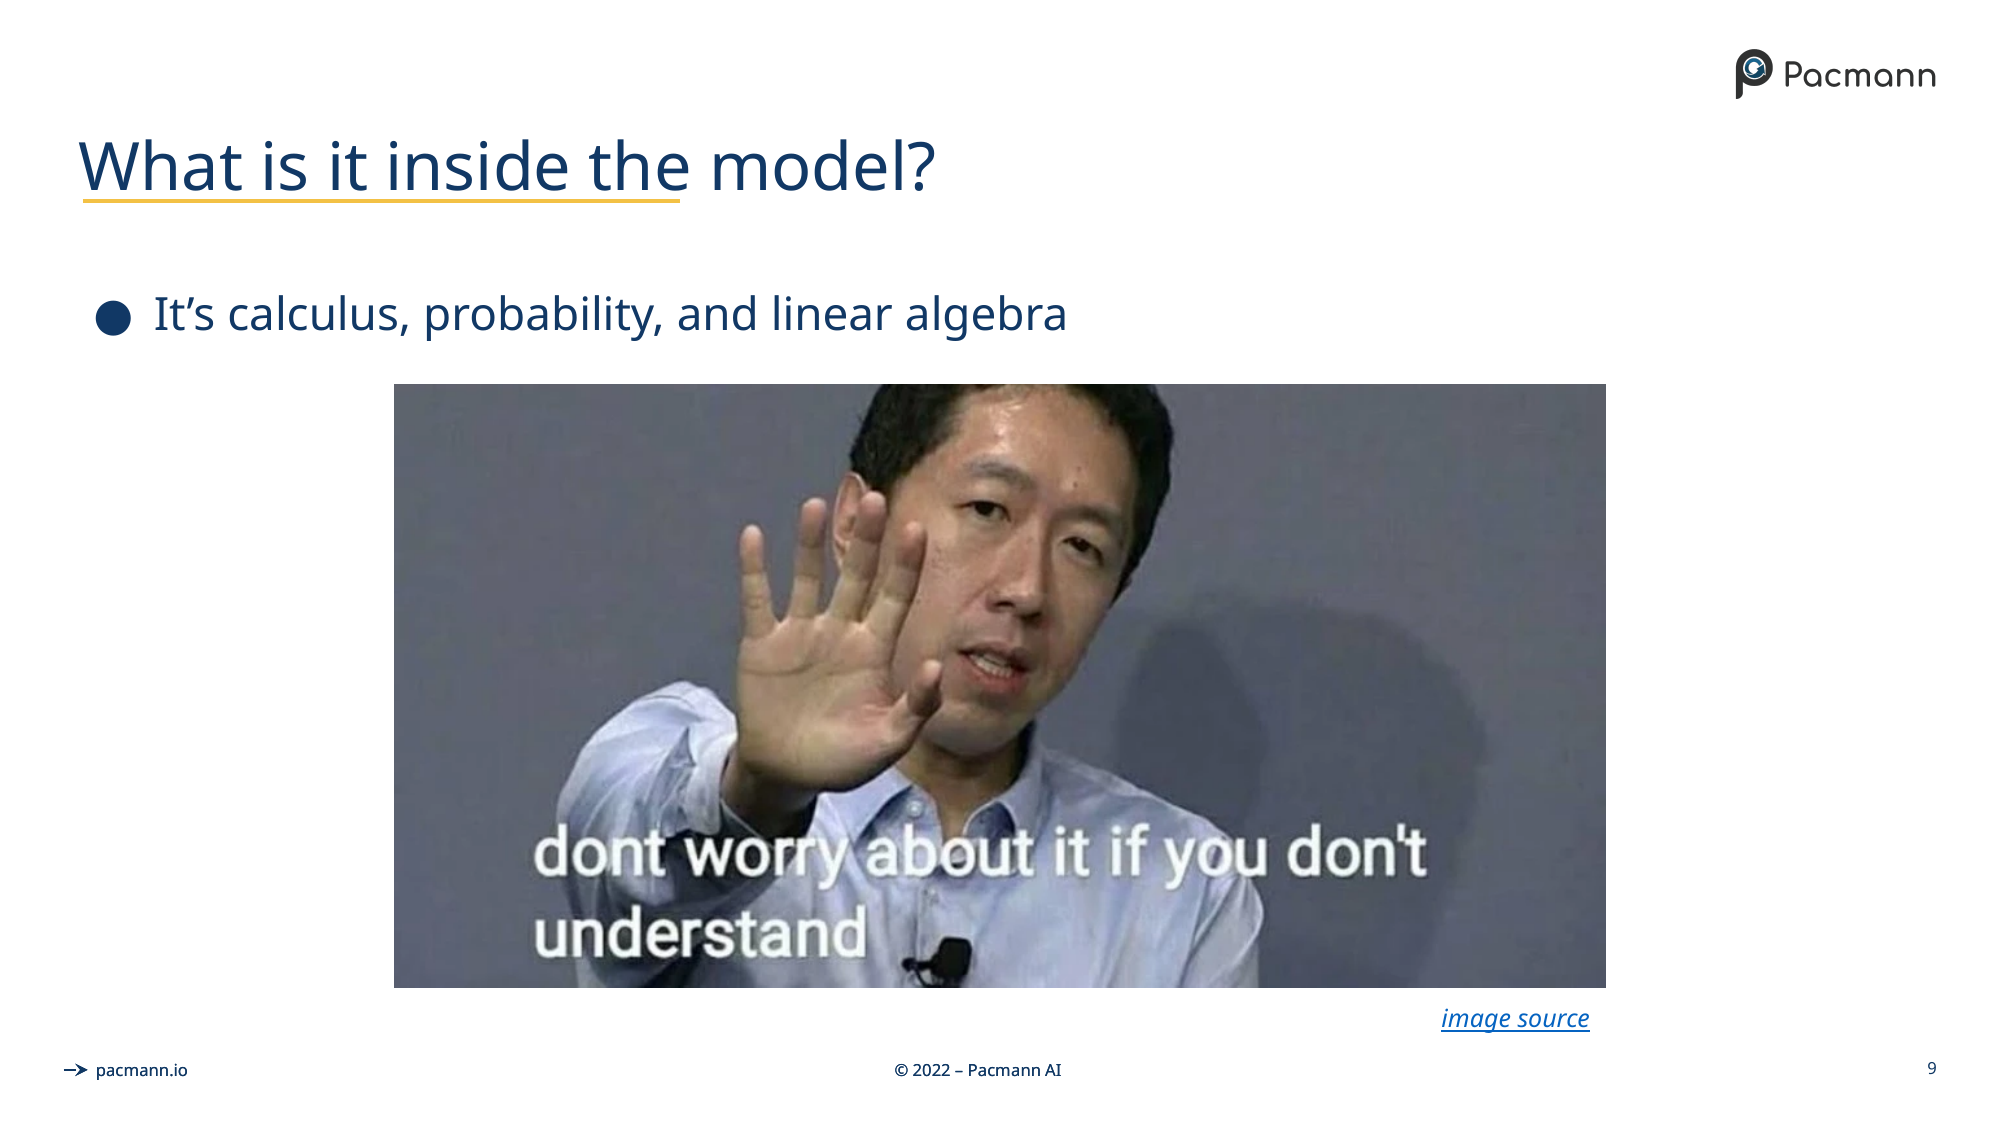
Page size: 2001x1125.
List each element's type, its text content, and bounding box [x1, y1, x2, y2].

title What is it inside the model? [63, 59, 1952, 278]
text_box It’s calculus, probability, and linear algebra [63, 277, 1897, 348]
text_box image source [1019, 996, 1606, 1052]
picture [1707, 36, 1966, 112]
picture [394, 384, 1606, 989]
